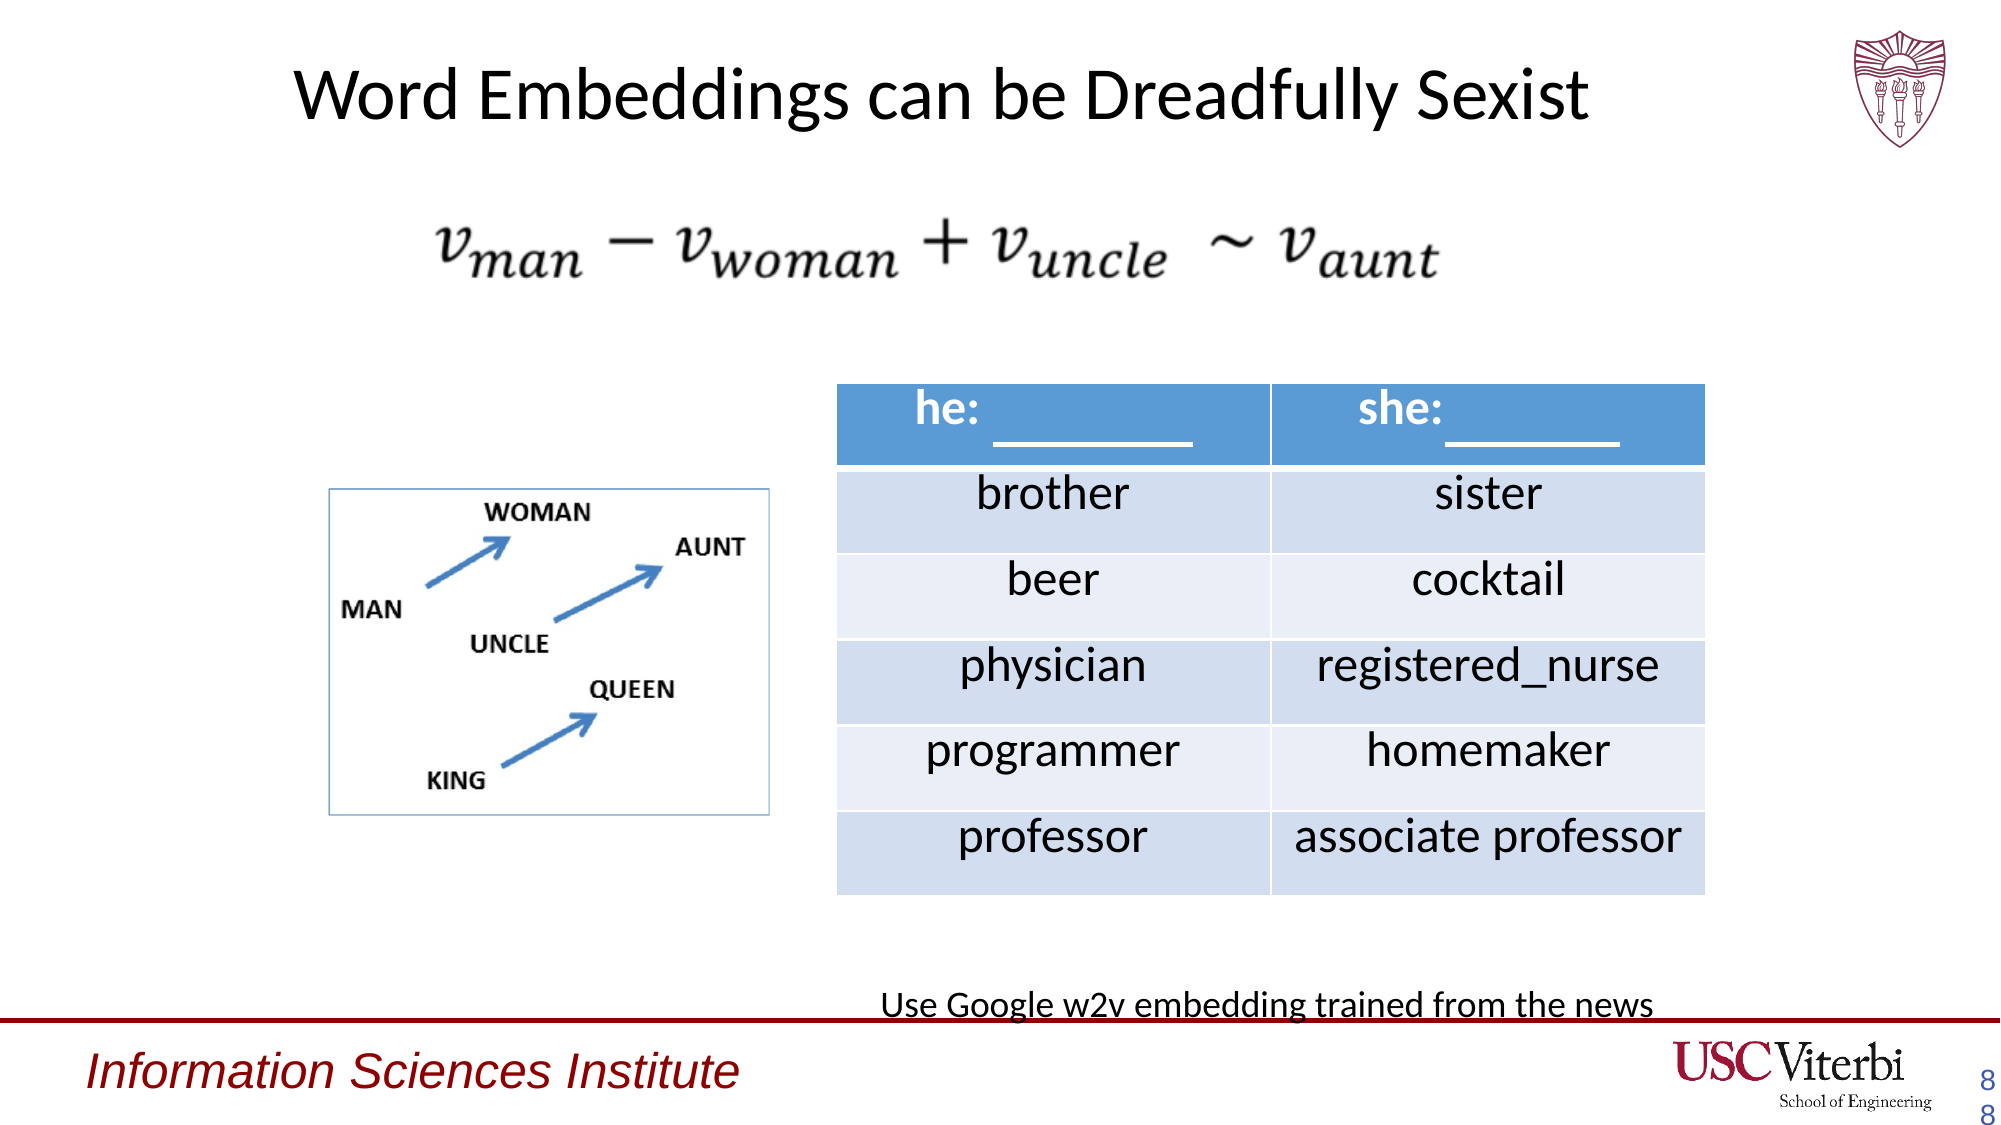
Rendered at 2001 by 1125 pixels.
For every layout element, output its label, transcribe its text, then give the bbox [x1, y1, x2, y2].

picture [433, 198, 1450, 300]
title Word Embeddings can be Dreadfully Sexist [99, 0, 1783, 184]
slide_number ‹#› [1959, 1055, 2000, 1125]
table_cell physician [837, 641, 1270, 724]
table_cell registered_nurse [1272, 641, 1705, 724]
table_header he: [837, 384, 1270, 465]
table_header she: [1272, 384, 1705, 465]
table_cell brother [837, 472, 1270, 553]
table_cell beer [837, 555, 1270, 638]
text_box [328, 488, 770, 816]
table_cell associate professor [1272, 812, 1705, 895]
table_cell sister [1272, 472, 1705, 553]
table_cell cocktail [1272, 555, 1705, 638]
table_cell homemaker [1272, 727, 1705, 810]
picture [1641, 1027, 1964, 1118]
table_cell programmer [837, 727, 1270, 810]
table_cell professor [837, 812, 1270, 895]
picture [1824, 13, 1975, 164]
text_box Use Google w2v embedding trained from the news [878, 977, 1713, 1025]
